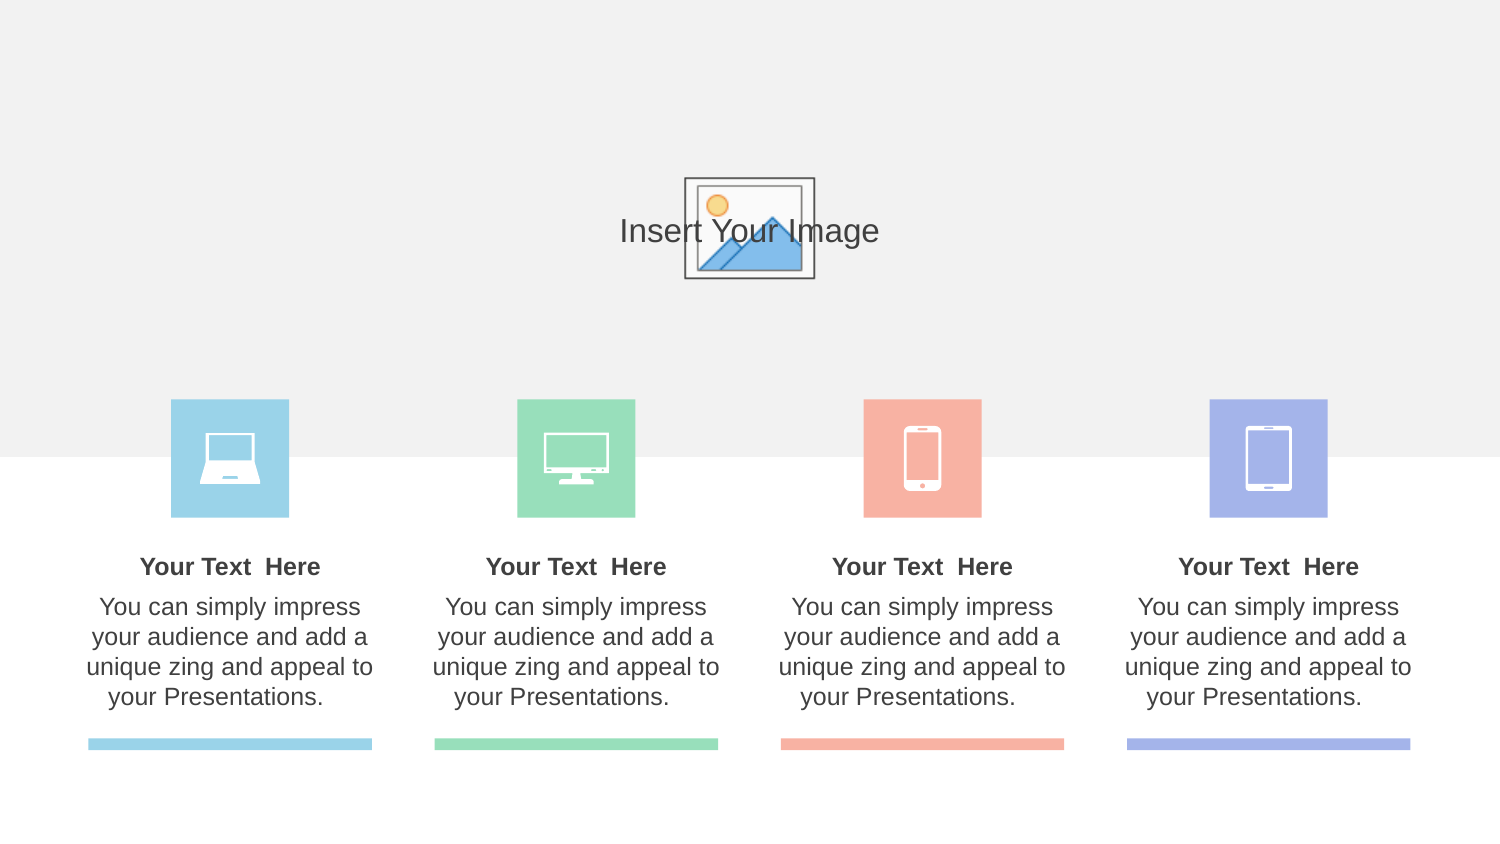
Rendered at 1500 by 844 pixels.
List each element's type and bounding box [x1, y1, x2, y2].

text_box [1208, 466, 1330, 520]
text_box [541, 466, 612, 487]
text_box [169, 466, 291, 520]
text_box [433, 736, 720, 752]
text_box [861, 466, 984, 520]
text_box [198, 466, 263, 486]
text_box [1105, 542, 1432, 720]
text_box [413, 542, 740, 720]
text_box [1125, 736, 1413, 752]
picture [0, 0, 1500, 458]
text_box [1243, 466, 1294, 494]
text_box [779, 736, 1066, 752]
text_box [86, 736, 374, 752]
text_box [515, 466, 637, 520]
text_box [901, 466, 944, 494]
text_box [759, 542, 1086, 720]
text_box [67, 542, 394, 720]
